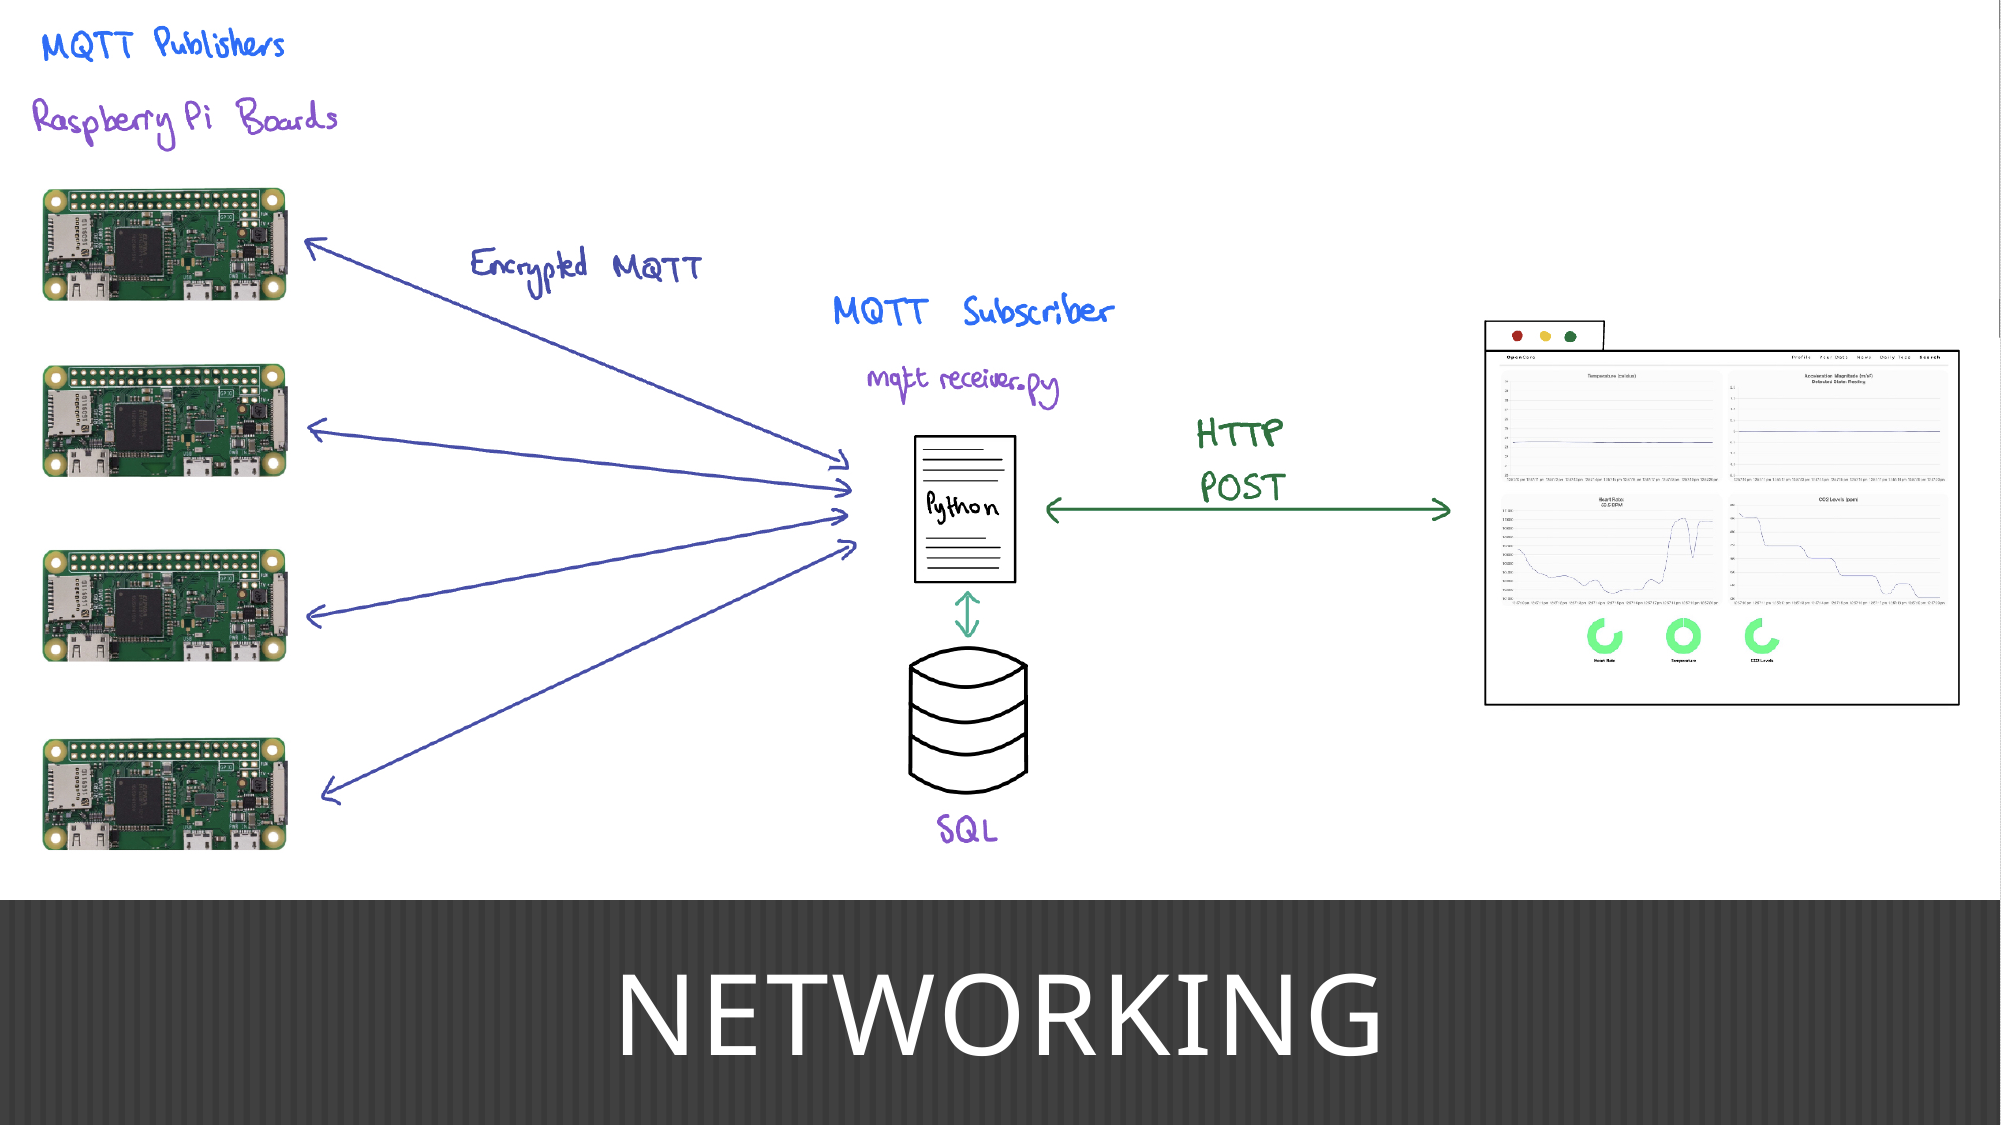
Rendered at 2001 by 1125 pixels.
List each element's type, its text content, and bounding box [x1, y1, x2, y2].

title Networking [59, 920, 1941, 1125]
picture [0, 0, 2000, 901]
